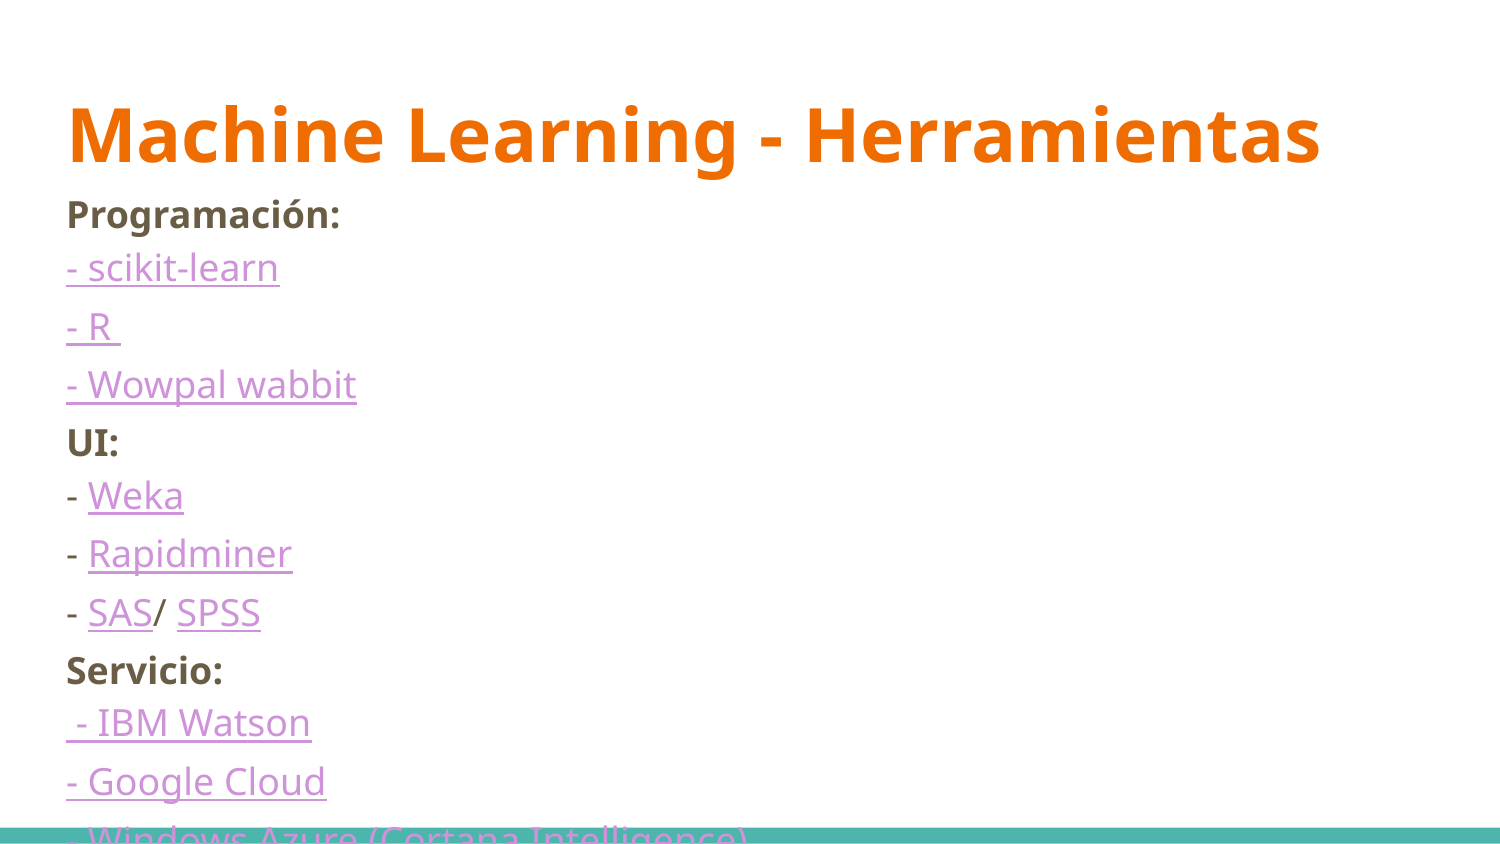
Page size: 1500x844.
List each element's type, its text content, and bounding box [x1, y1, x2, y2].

list Programación: - scikit-learn - R - Wowpal wabbit UI: - Weka - Rapidminer - SAS/ SPSS Servicio: - IBM Watson - Google Cloud - Windows Azure (Cortana Intelligence) [51, 169, 1449, 712]
title Machine Learning - Herramientas [51, 72, 1449, 169]
